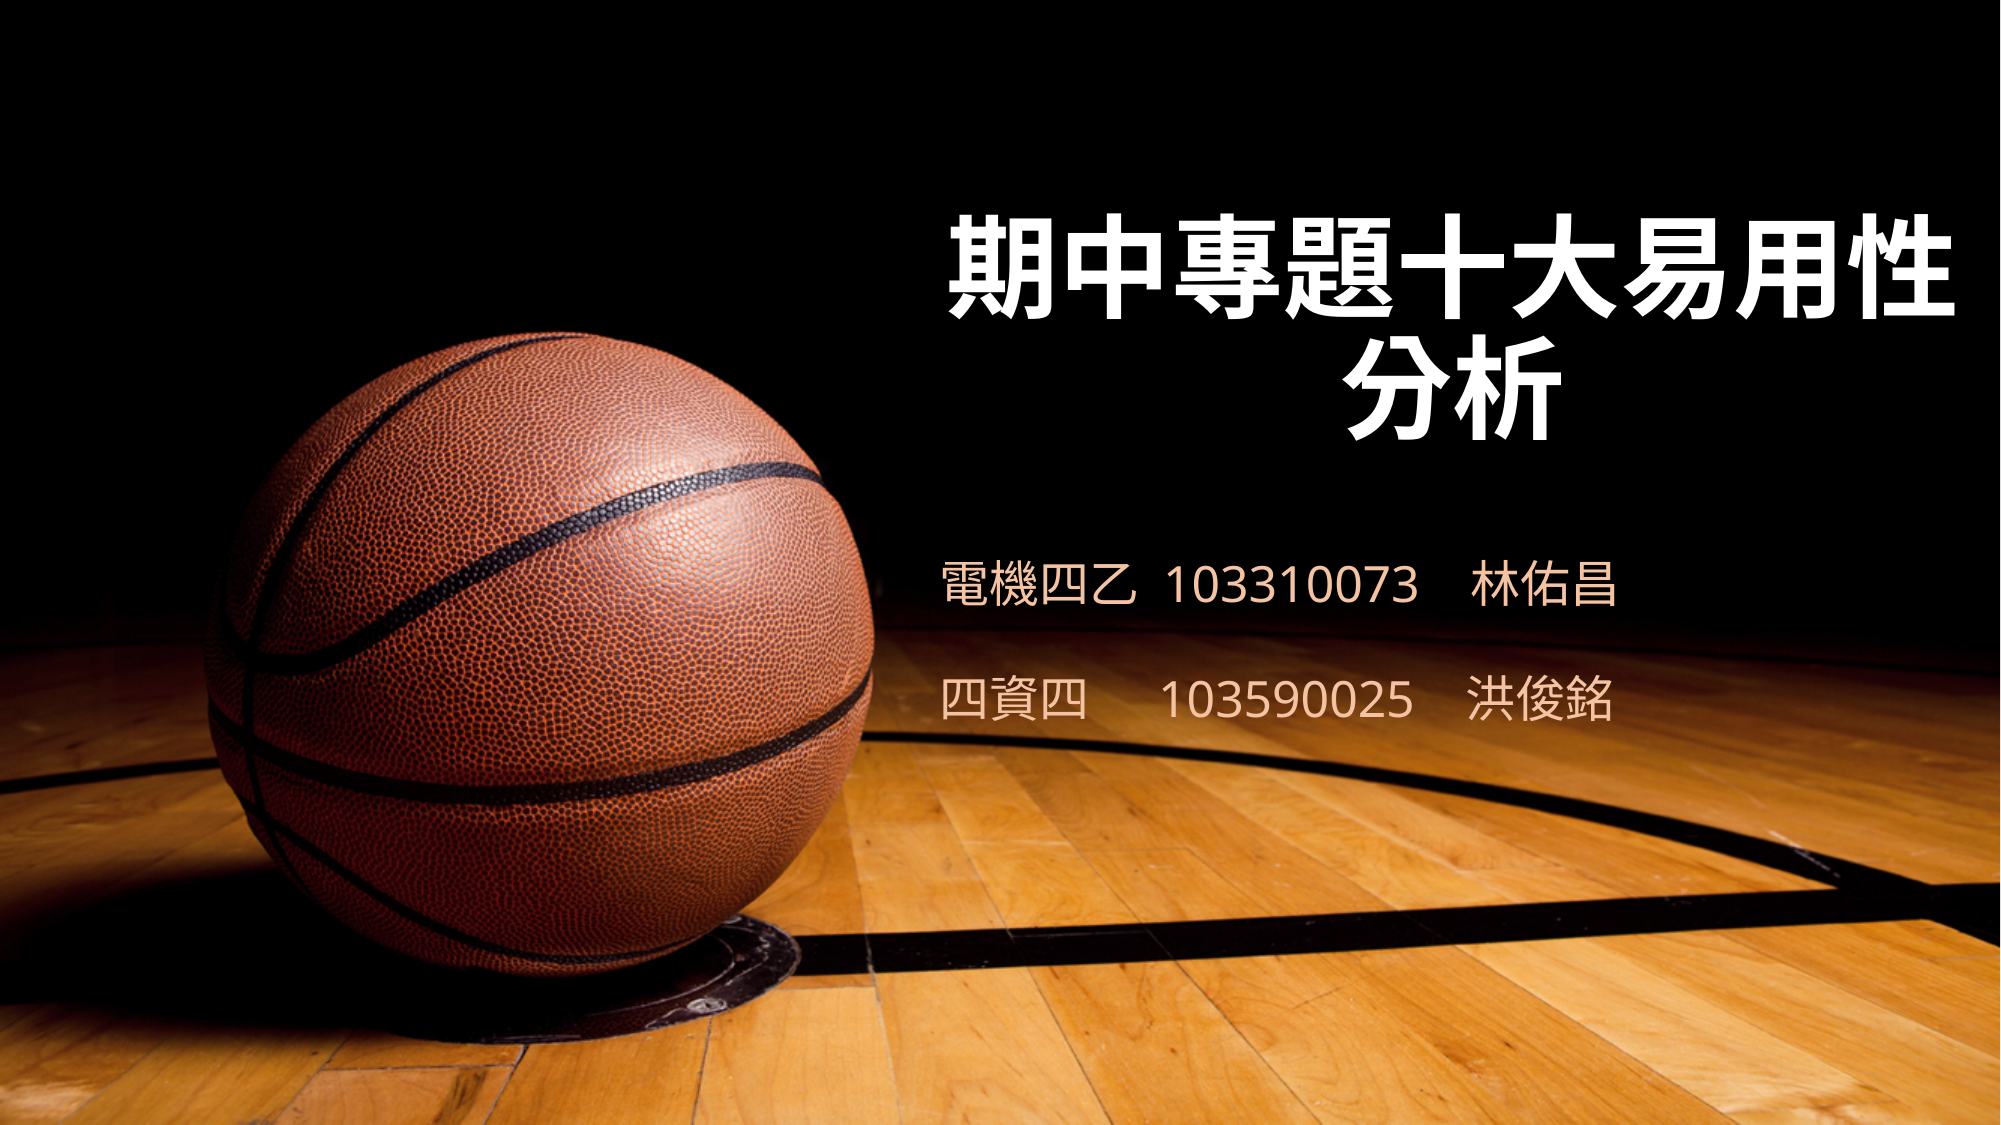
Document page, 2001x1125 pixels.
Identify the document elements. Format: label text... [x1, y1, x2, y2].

subtitle 電機四乙 103310073 林佑昌 四資四 103590025 洪俊銘 [924, 515, 1969, 799]
picture [0, 0, 2001, 1125]
title 期中專題十大易用性分析 [924, 50, 1981, 463]
